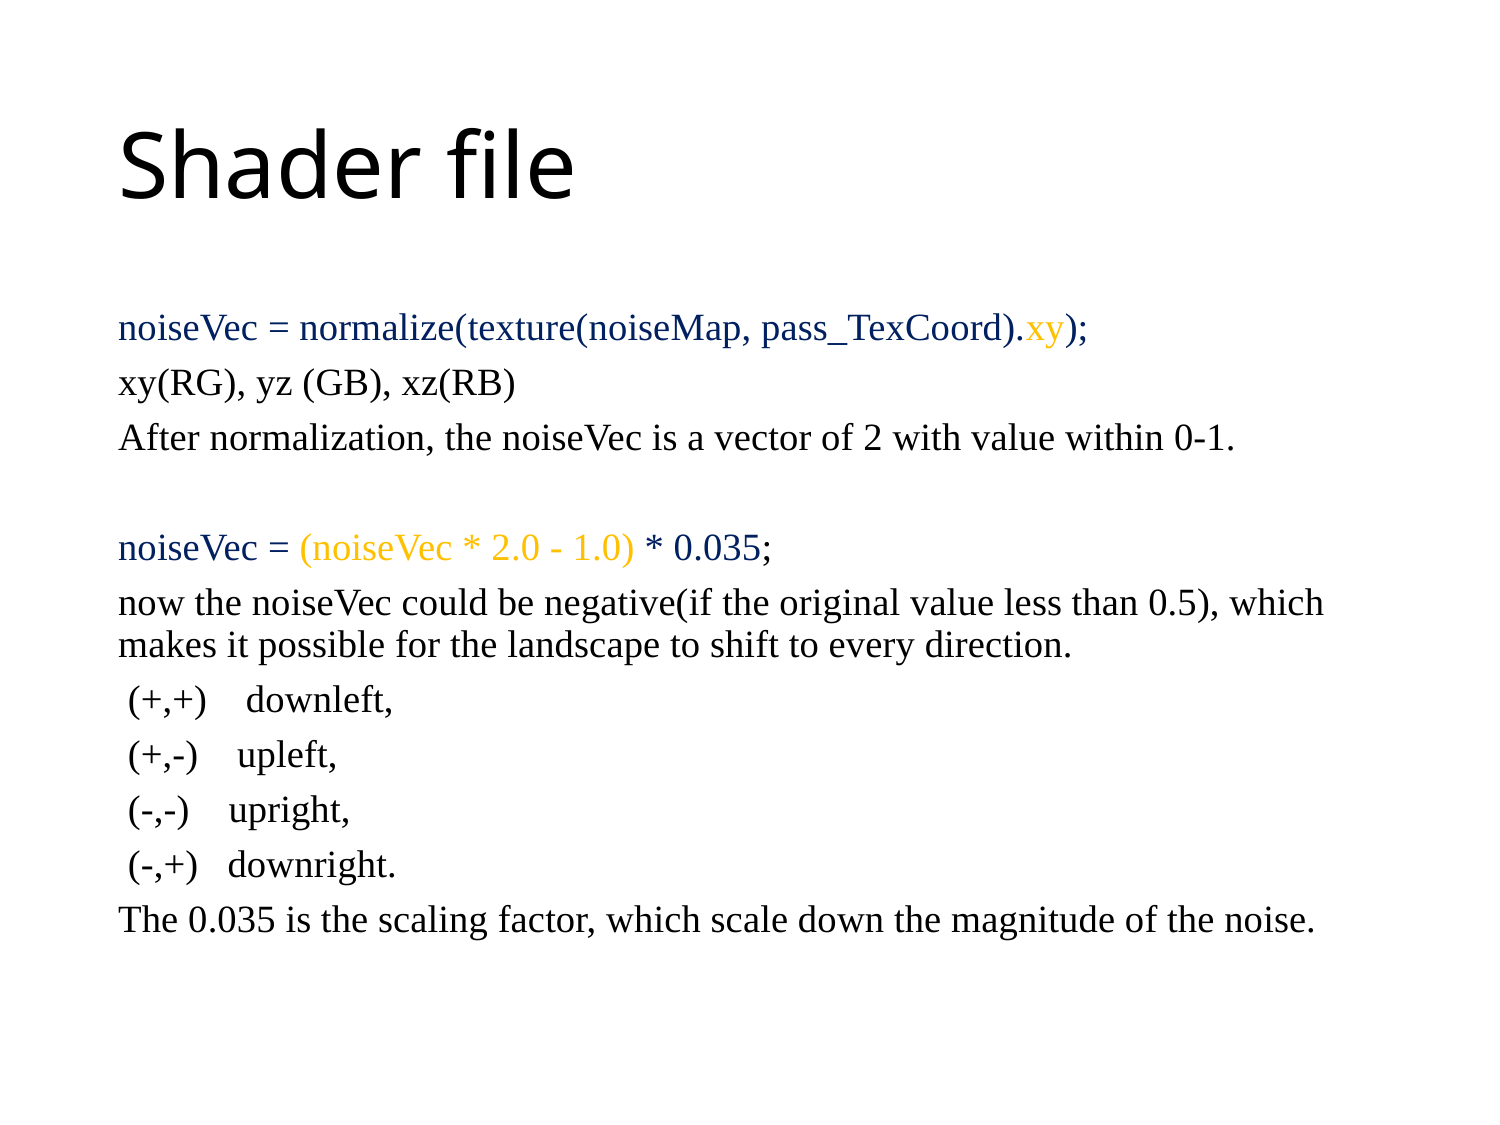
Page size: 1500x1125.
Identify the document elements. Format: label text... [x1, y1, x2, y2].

list noiseVec = normalize(texture(noiseMap, pass_TexCoord).xy); xy(RG), yz (GB), xz(RB) After normalization, the noiseVec is a vector of 2 with value within 0-1. noiseVec = (noiseVec * 2.0 - 1.0) * 0.035; now the noiseVec could be negative(if the original value less than 0.5), which makes it possible for the landscape to shift to every direction. (+,+) downleft, (+,-) upleft, (-,-) upright, (-,+) downright. The 0.035 is the scaling factor, which scale down the magnitude of the noise. [103, 299, 1397, 1014]
title Shader file [103, 59, 1397, 278]
